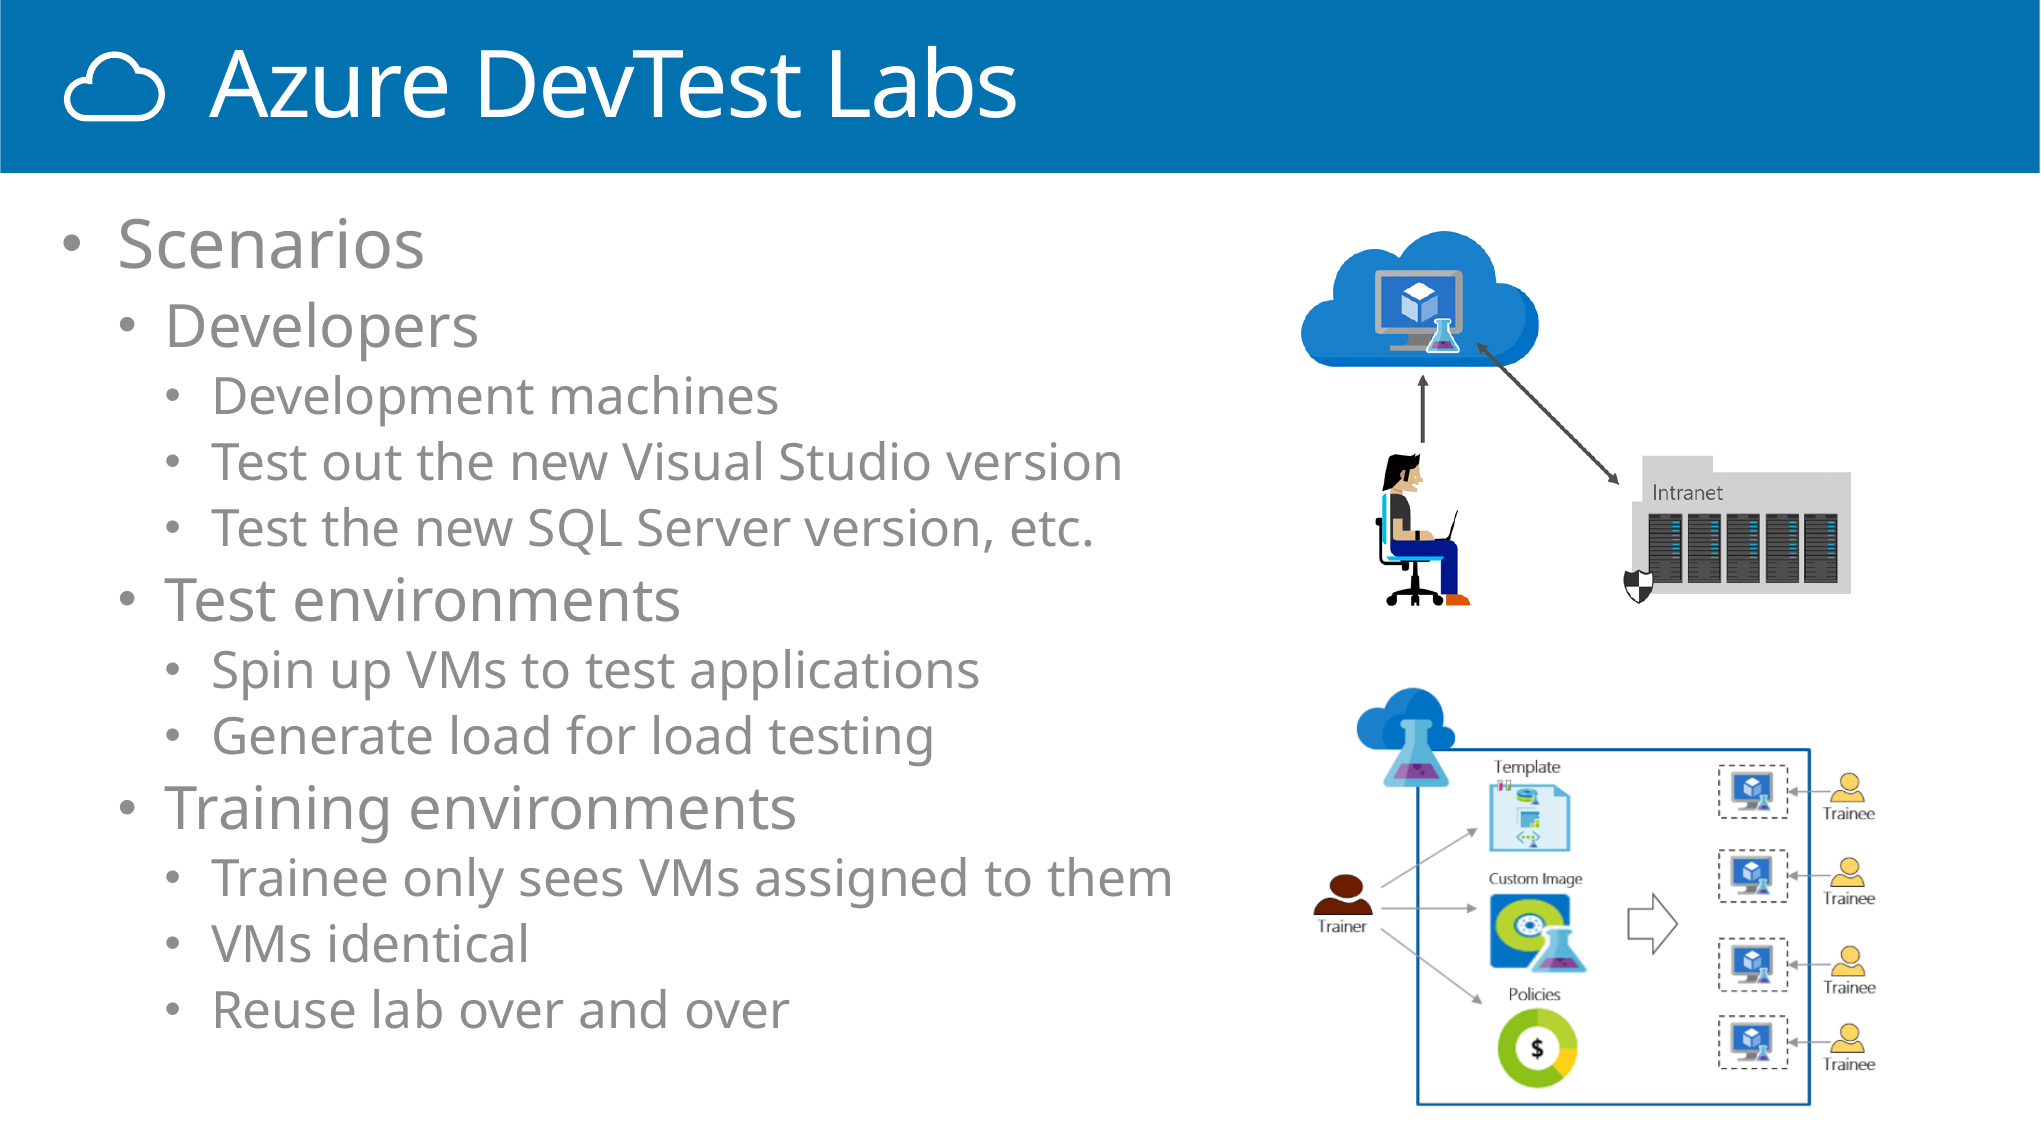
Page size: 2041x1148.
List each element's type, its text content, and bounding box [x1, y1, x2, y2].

picture [1301, 231, 1851, 606]
text_box Azure DevTest Labs [194, 29, 1932, 114]
text_box [0, 0, 2040, 173]
text_box [63, 51, 165, 122]
picture [1262, 678, 1909, 1124]
text_box Scenarios Developers Development machines Test out the new Visual Studio version Test the new SQL Server version, etc. Test environments Spin up VMs to test applications Generate load for load testing Training environments Trainee only sees VMs assigned to them VMs identical Reuse lab over and over [46, 202, 2035, 1124]
